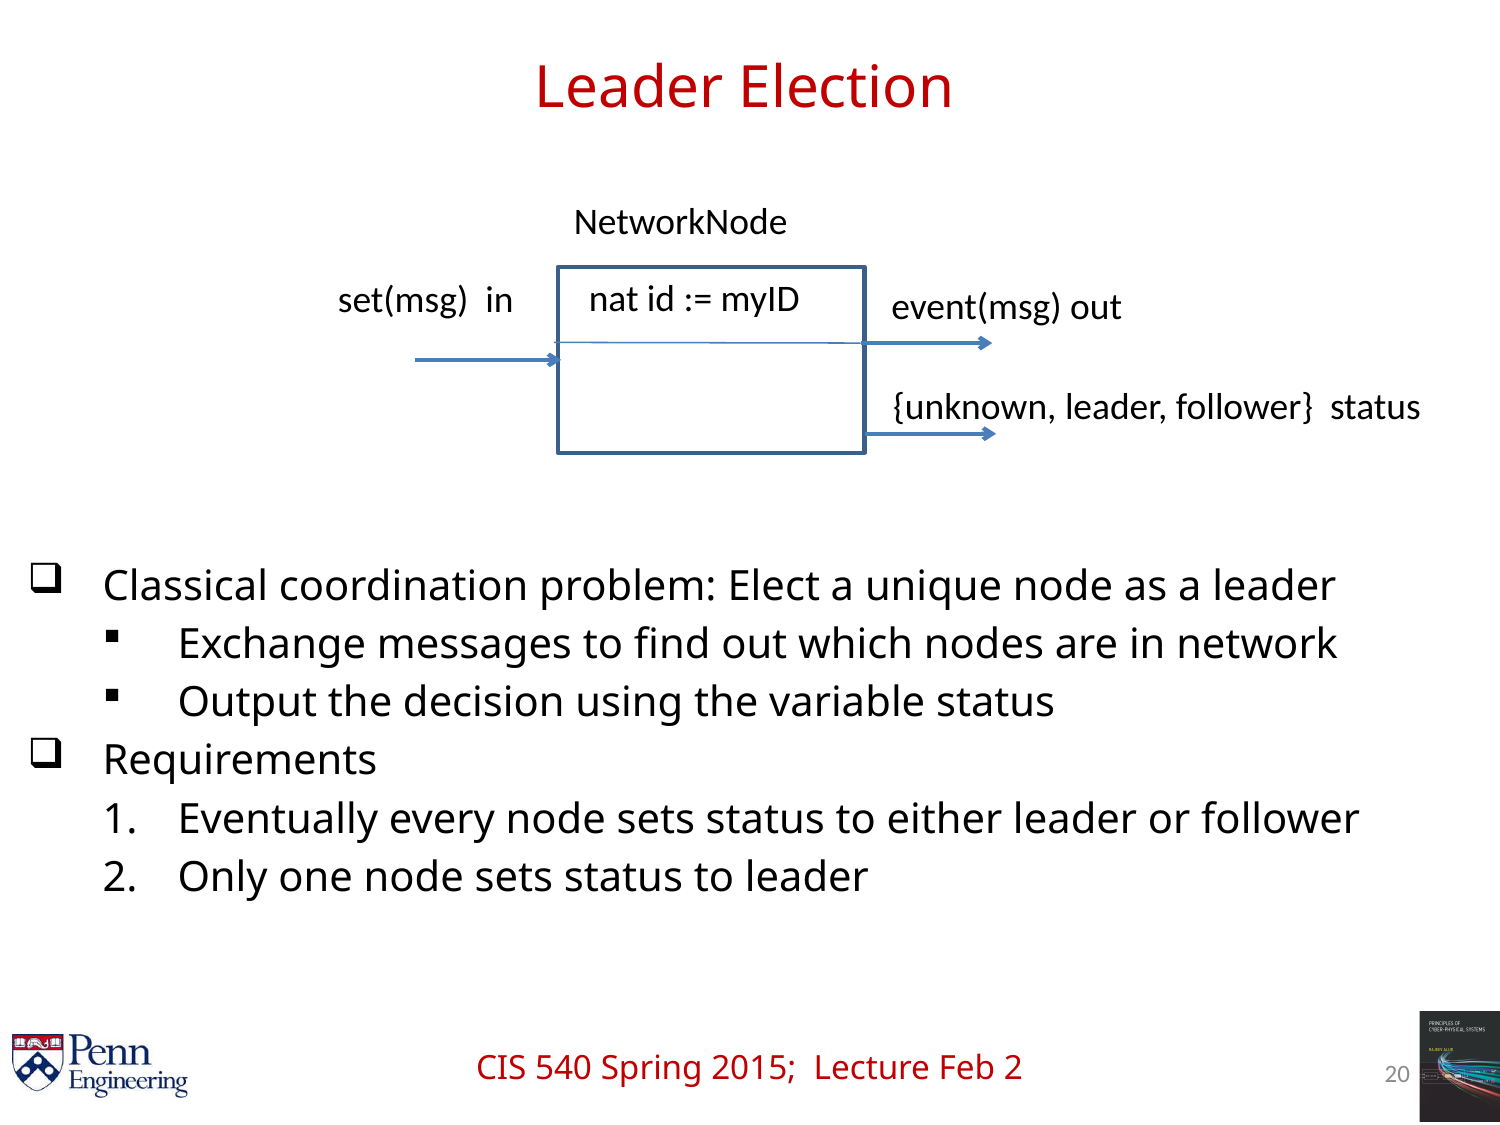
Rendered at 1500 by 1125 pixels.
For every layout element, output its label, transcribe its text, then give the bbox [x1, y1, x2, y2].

text_box [556, 351, 867, 455]
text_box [860, 274, 1440, 436]
text_box set(msg) in [323, 267, 544, 328]
text_box nat id := myID [574, 266, 815, 327]
text_box NetworkNode [559, 189, 803, 250]
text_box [0, 1007, 1500, 1125]
title Leader Election [100, 24, 1389, 143]
text_box Classical coordination problem: Elect a unique node as a leader Exchange messages to find out which nodes are in network Output the decision using the variable status Requirements Eventually every node sets status to either leader or follower Only one node sets status to leader [12, 487, 1500, 982]
text_box [556, 265, 867, 340]
